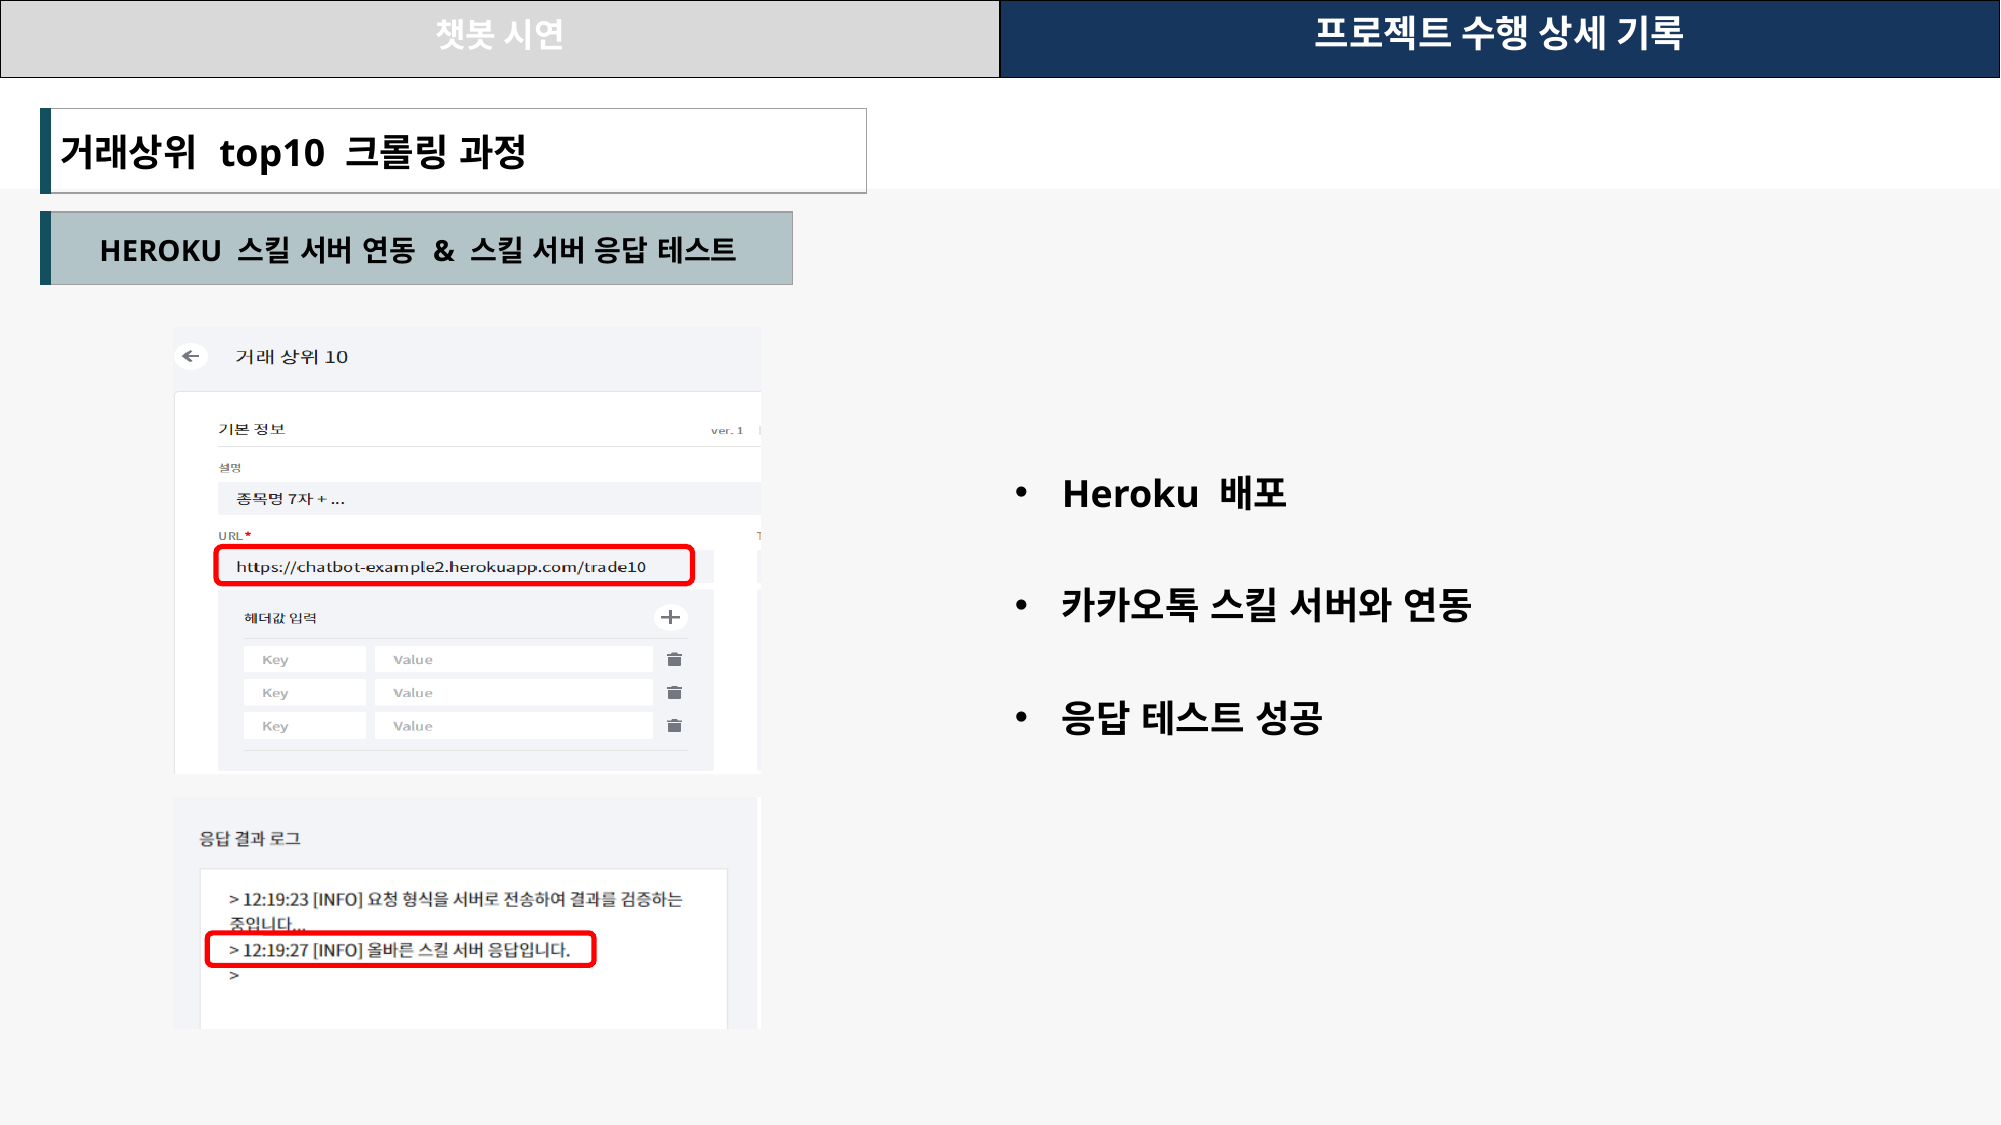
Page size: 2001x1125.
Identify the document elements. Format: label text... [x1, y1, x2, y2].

table_header 거래상위 top10 크롤링 과정 [51, 109, 866, 192]
text_box Heroku 배포 카카오톡 스킬 서버와 연동 응답 테스트 성공 [999, 394, 1600, 748]
picture [173, 797, 761, 1029]
picture [173, 327, 761, 774]
table_header 프로젝트 수행 상세 기록 [1001, 1, 1999, 77]
table_header 챗봇 시연 [1, 1, 999, 77]
table_header HEROKU 스킬 서버 연동 & 스킬 서버 응답 테스트 [51, 213, 792, 284]
text_box [0, 188, 2000, 1125]
